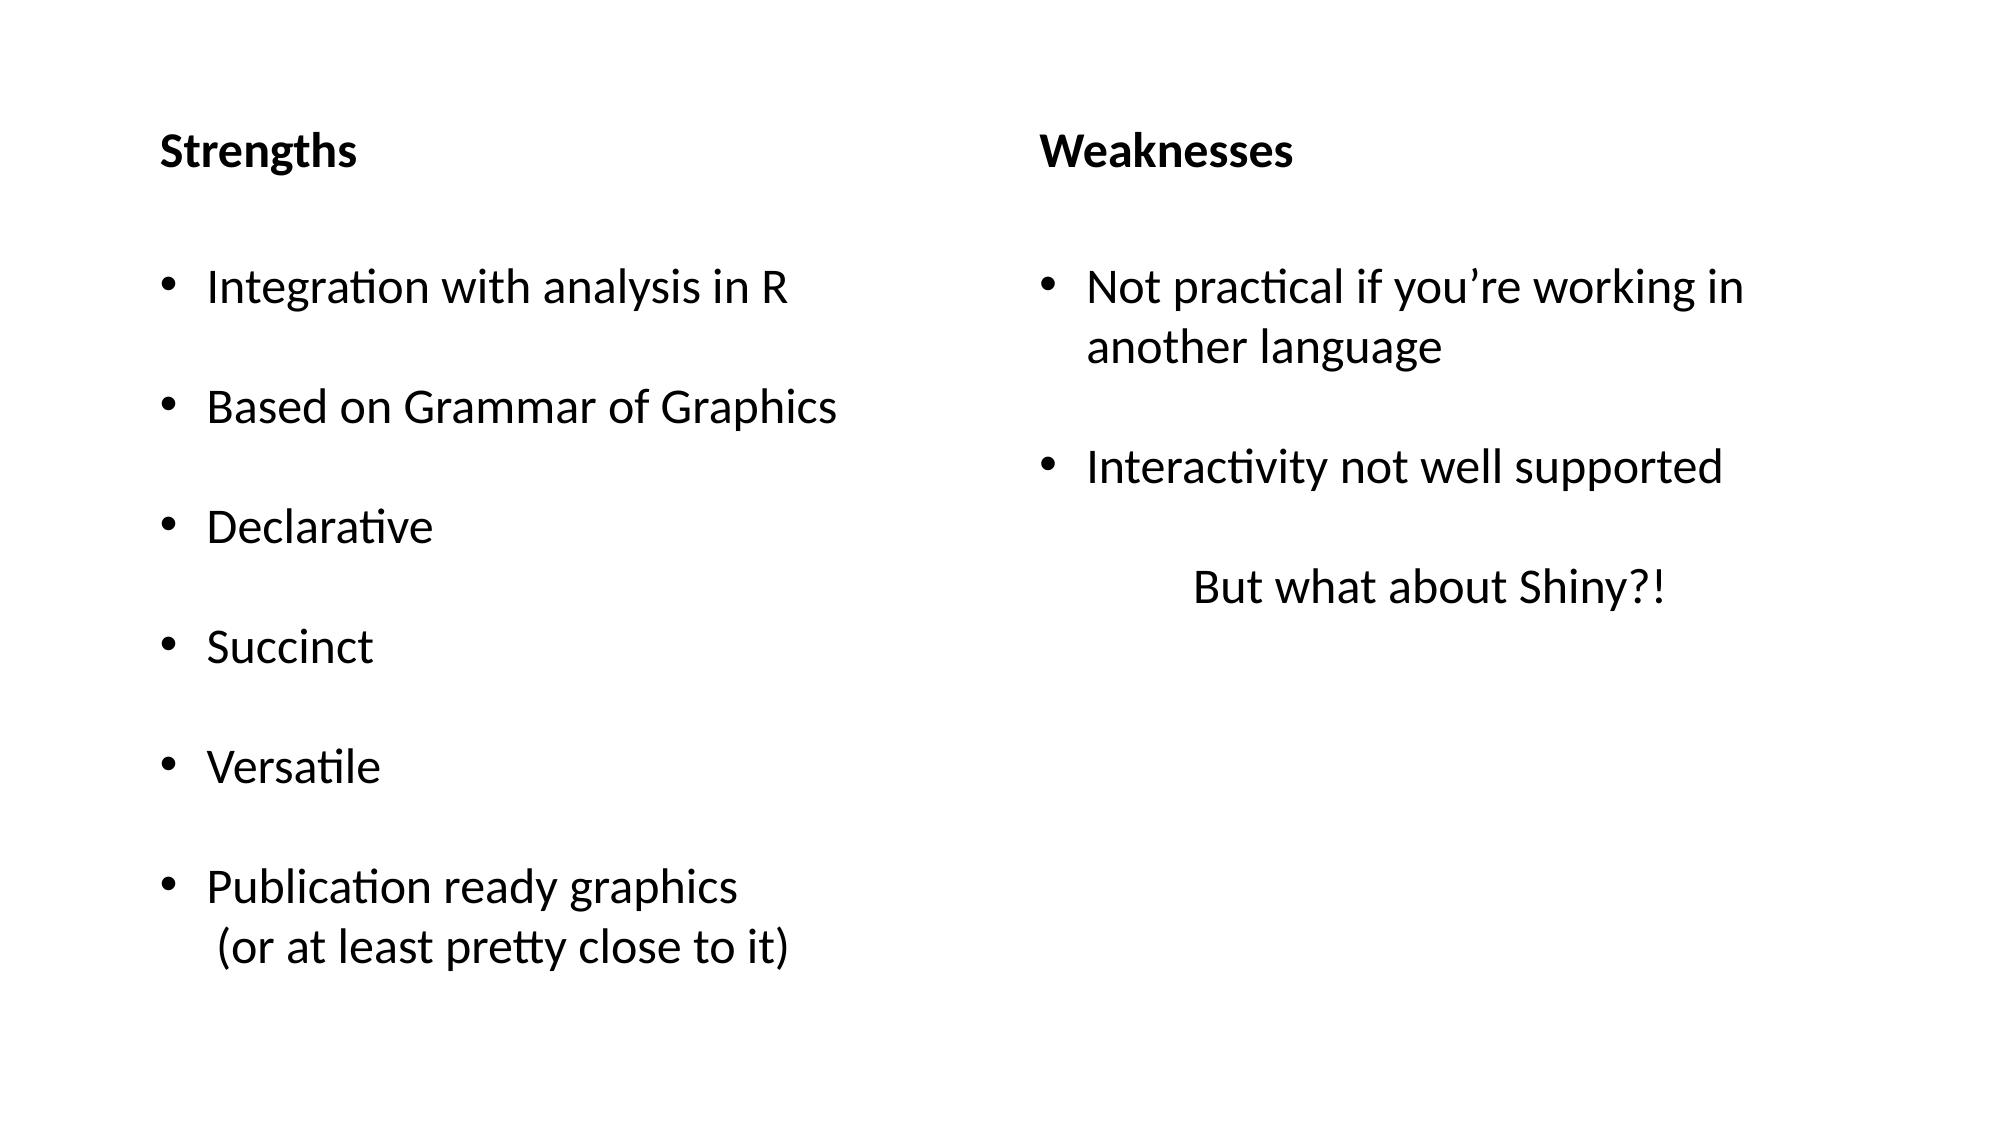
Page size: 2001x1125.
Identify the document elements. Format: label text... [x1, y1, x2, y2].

text_box Weaknesses [1024, 110, 1957, 186]
text_box Not practical if you’re working in another language Interactivity not well supported But what about Shiny?! [1024, 246, 1814, 741]
text_box Strengths [145, 110, 935, 186]
text_box Integration with analysis in R Based on Grammar of Graphics Declarative Succinct Versatile Publication ready graphics (or at least pretty close to it) [145, 246, 935, 1125]
